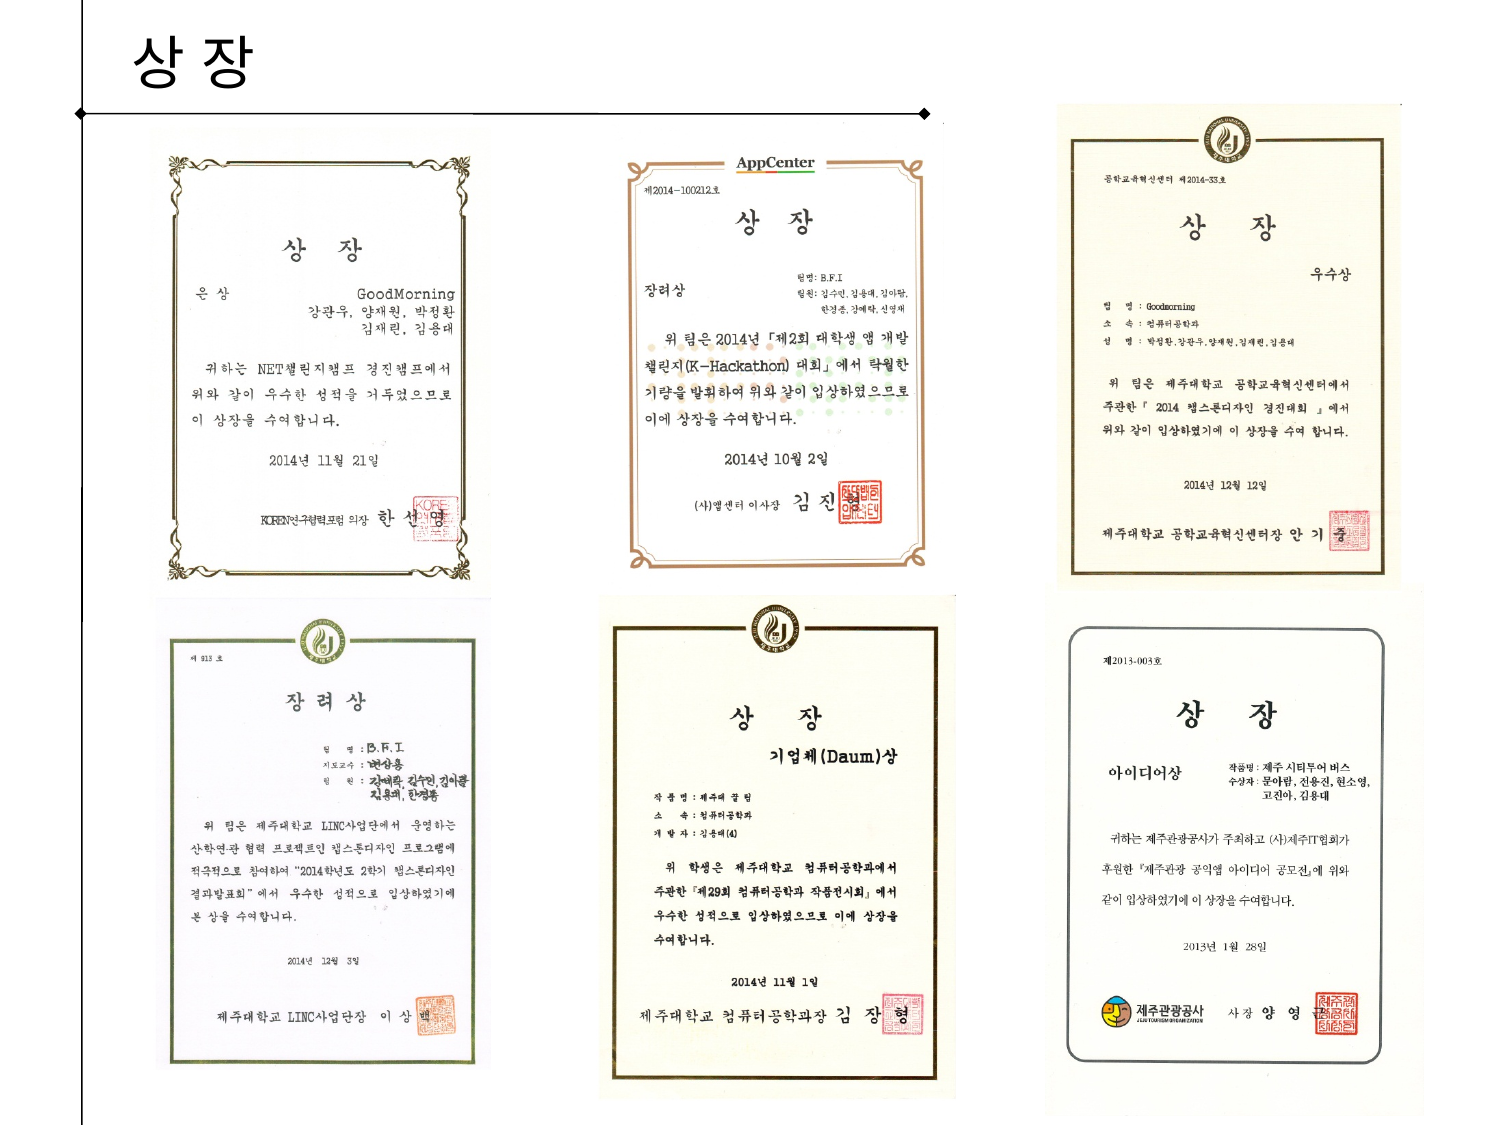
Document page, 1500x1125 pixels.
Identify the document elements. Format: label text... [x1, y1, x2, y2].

picture [1045, 101, 1424, 1116]
picture [596, 119, 956, 1101]
text_box 상 장 [116, 19, 270, 104]
picture [147, 125, 491, 1072]
